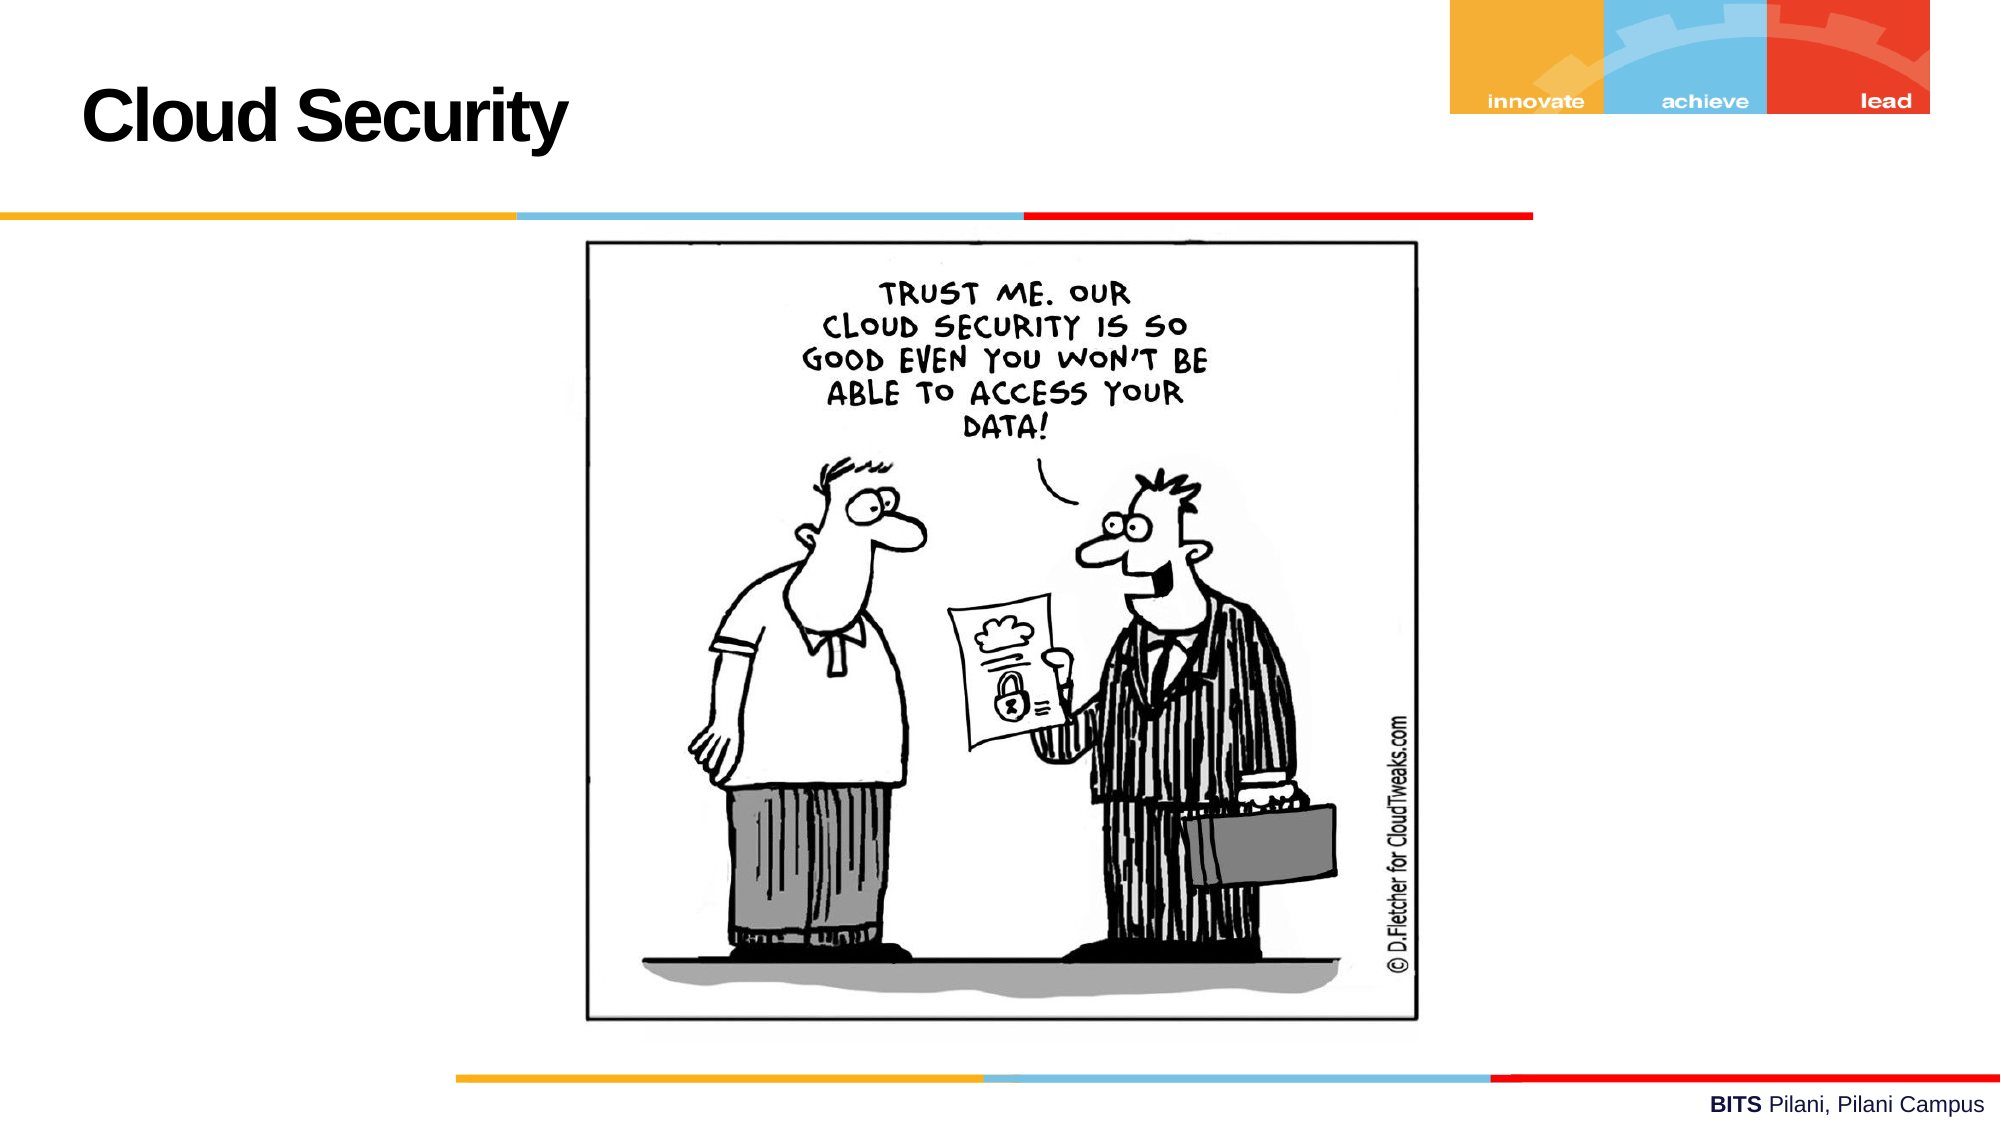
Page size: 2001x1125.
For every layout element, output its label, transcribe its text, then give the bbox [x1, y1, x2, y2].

list Cloud Security [66, 24, 1450, 213]
picture [1449, 0, 1930, 114]
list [562, 225, 1438, 1043]
